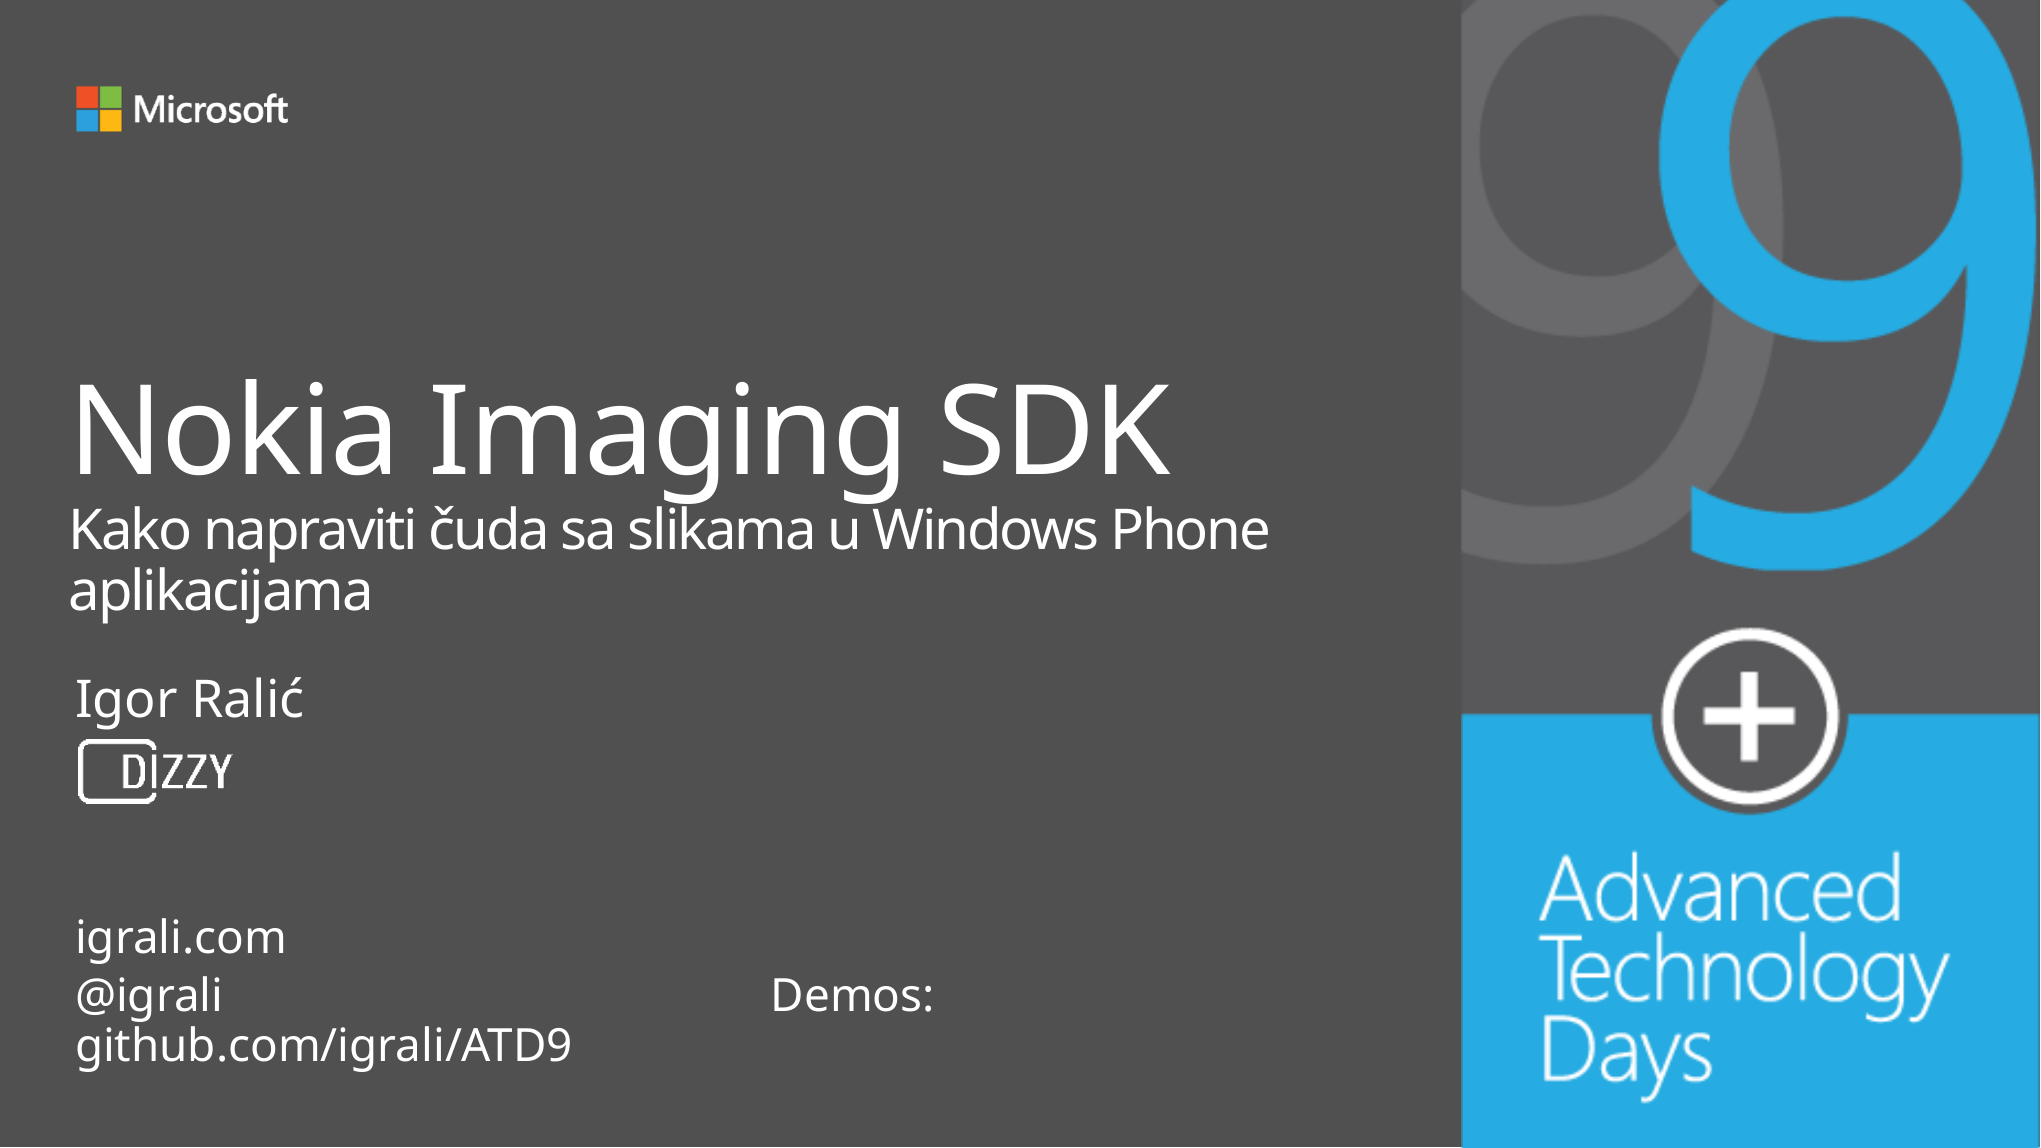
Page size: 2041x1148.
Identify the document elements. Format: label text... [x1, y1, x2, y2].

picture [1461, 0, 2041, 1148]
subtitle Igor Ralić igrali.com @igrali Demos: github.com/igrali/ATD9 [45, 648, 1427, 822]
title Nokia Imaging SDK Kako napraviti čuda sa slikama u Windows Phone aplikacijama [45, 351, 1458, 634]
picture [78, 738, 233, 804]
picture [75, 85, 290, 132]
